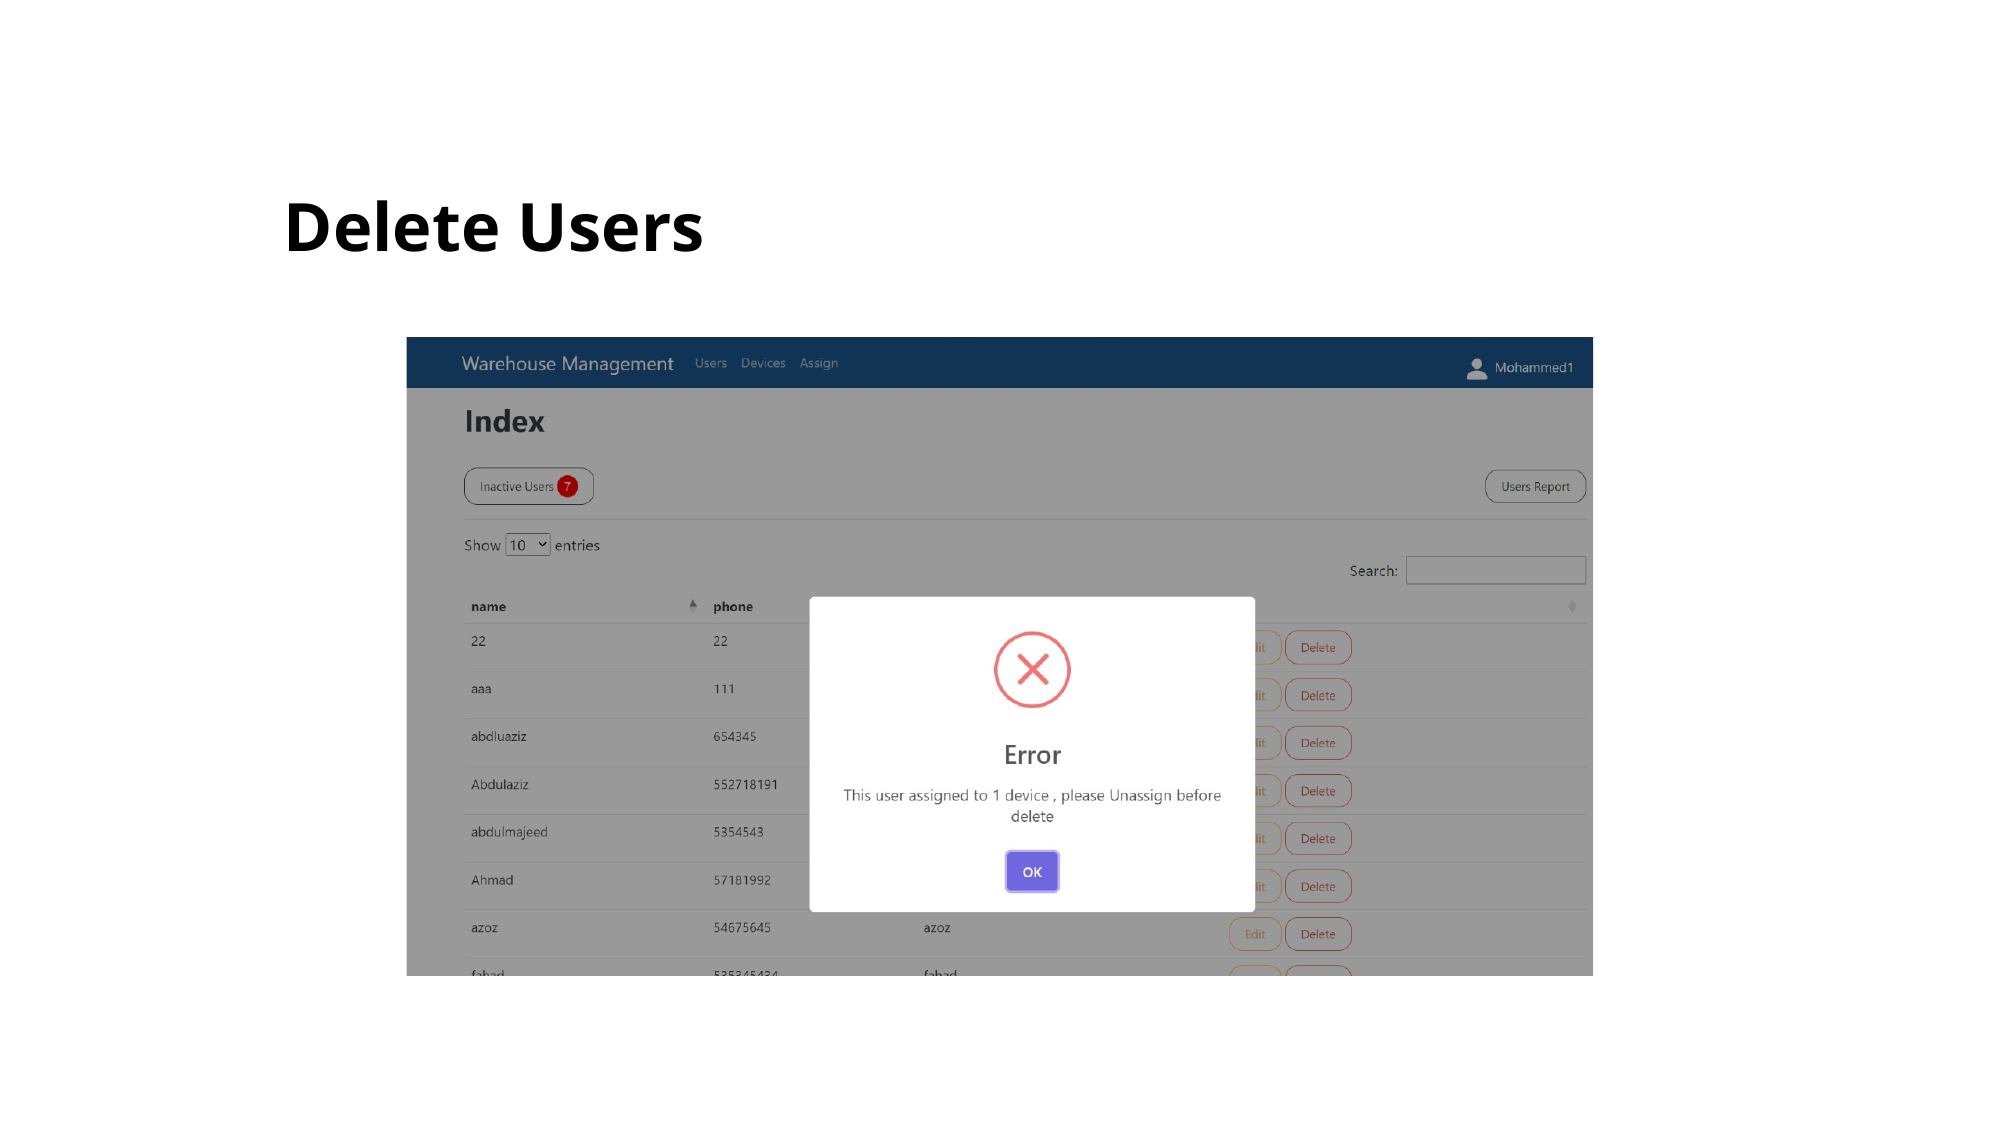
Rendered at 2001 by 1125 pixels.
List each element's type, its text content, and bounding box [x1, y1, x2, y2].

title Delete Users [268, 112, 1732, 338]
picture [406, 337, 1594, 976]
